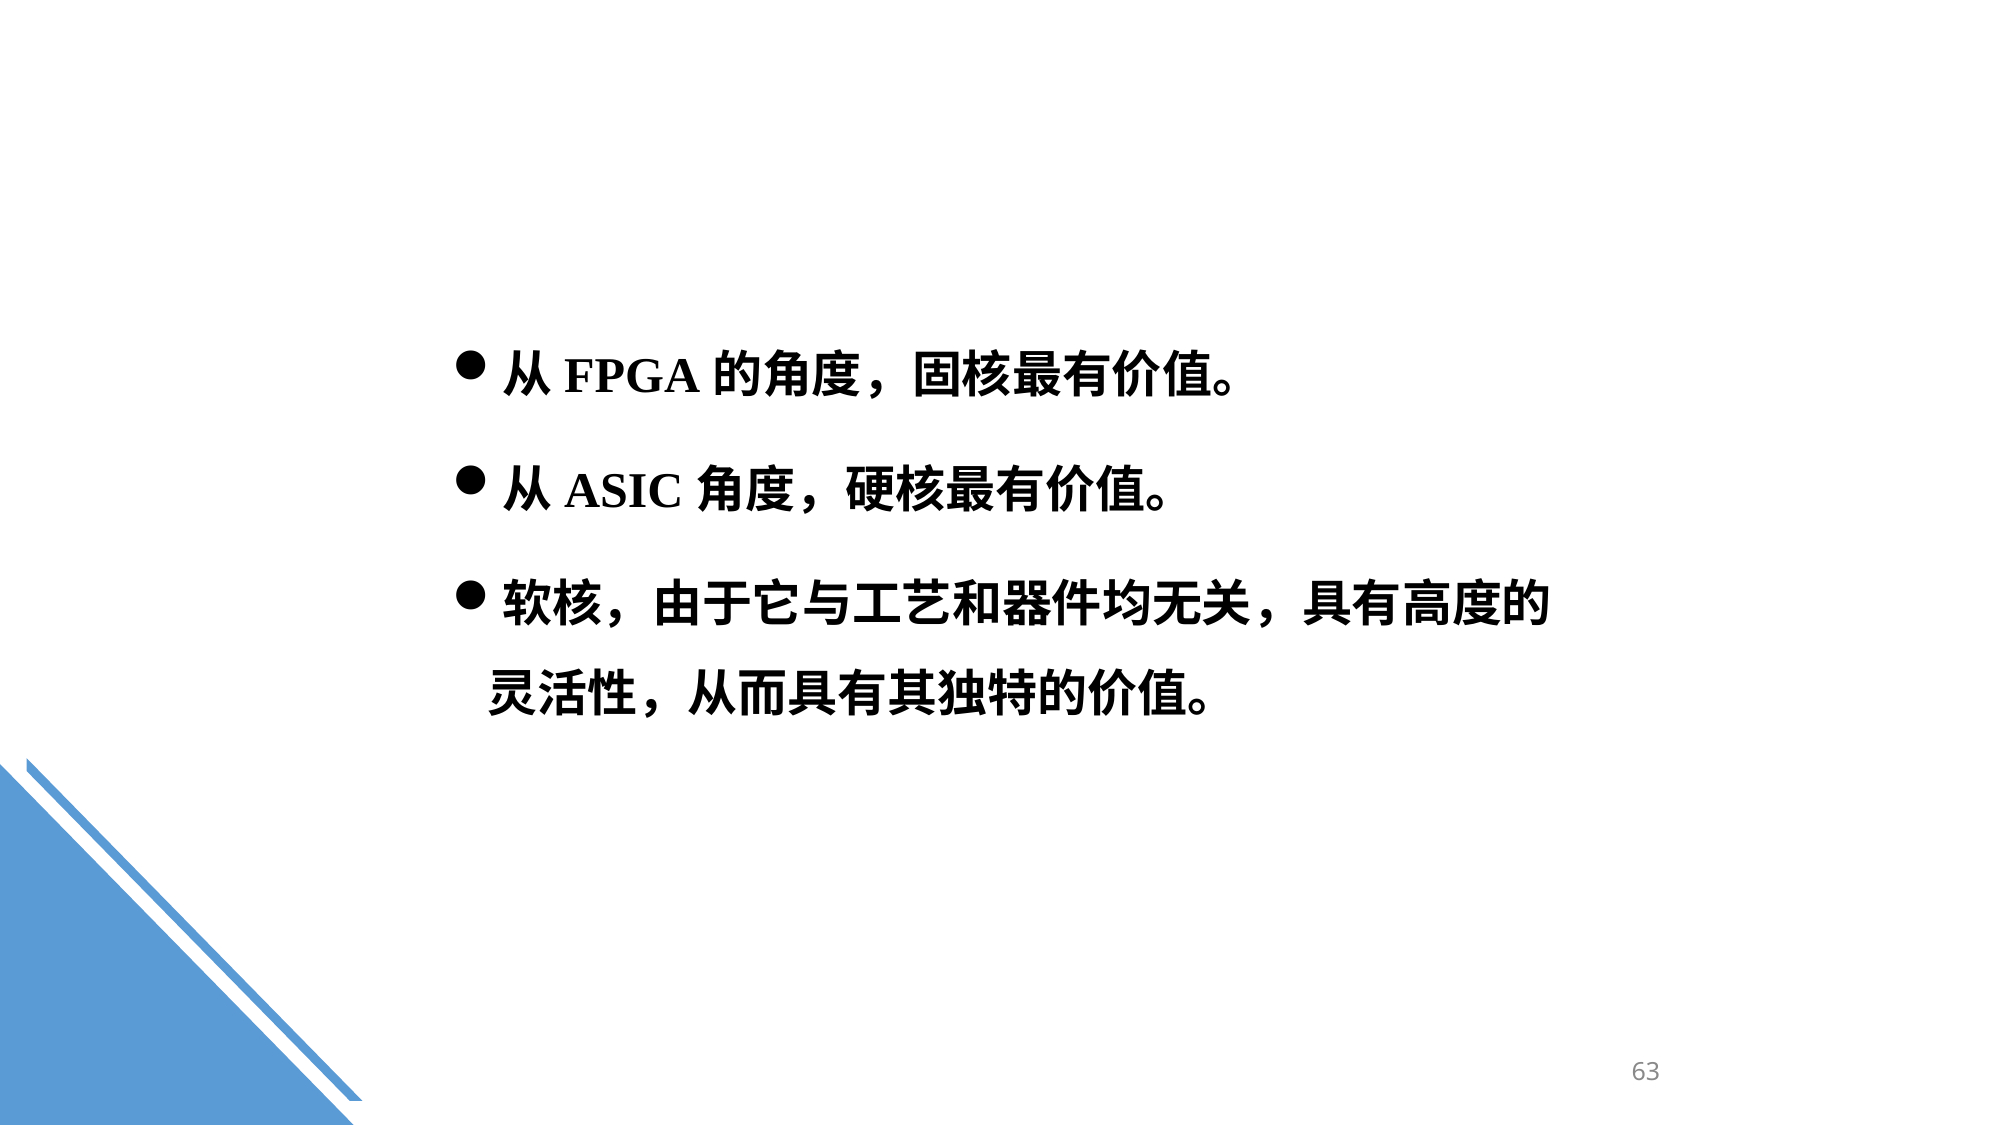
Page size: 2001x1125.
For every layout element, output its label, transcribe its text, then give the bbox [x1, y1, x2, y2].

text_box 从FPGA的角度，固核最有价值。 从ASIC角度，硬核最有价值。 软核，由于它与工艺和器件均无关，具有高度的灵活性，从而具有其独特的价值。 [437, 304, 1610, 730]
text_box 63 [1325, 1042, 1675, 1103]
